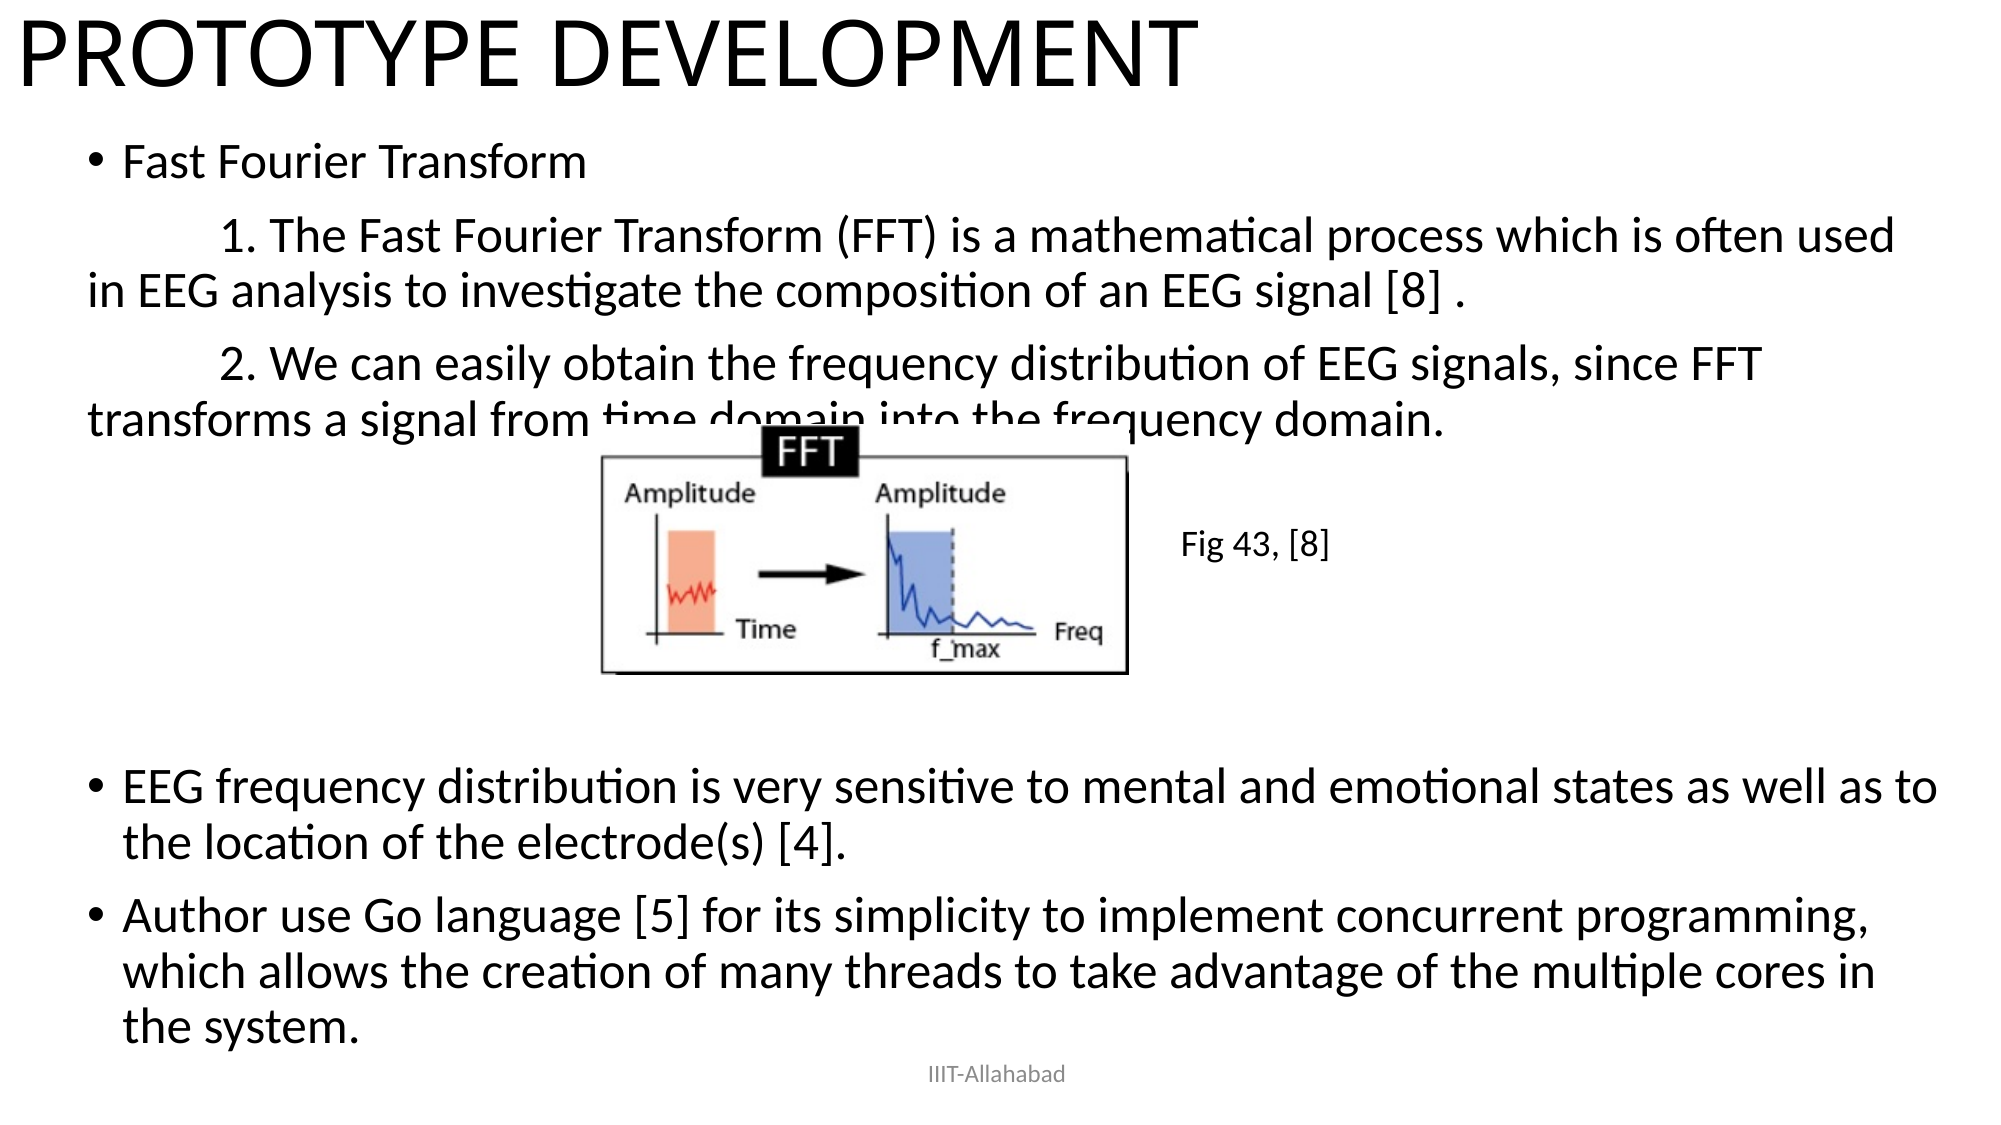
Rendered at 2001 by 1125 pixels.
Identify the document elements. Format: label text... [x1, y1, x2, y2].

footer IIIT-Allahabad [662, 1042, 1338, 1103]
picture [600, 424, 1130, 676]
text_box Fig 43, [8] [1166, 511, 1462, 571]
title PROTOTYPE DEVELOPMENT [0, 0, 1725, 121]
list Fast Fourier Transform 1. The Fast Fourier Transform (FFT) is a mathematical process which is often used in EEG analysis to investigate the composition of an EEG signal [8] . 2. We can easily obtain the frequency distribution of EEG signals, since FFT transforms a signal from time domain into the frequency domain. EEG frequency distribution is very sensitive to mental and emotional states as well as to the location of the electrode(s) [4]. Author use Go language [5] for its simplicity to implement concurrent programming, which allows the creation of many threads to take advantage of the multiple cores in the system. [71, 126, 1957, 1069]
